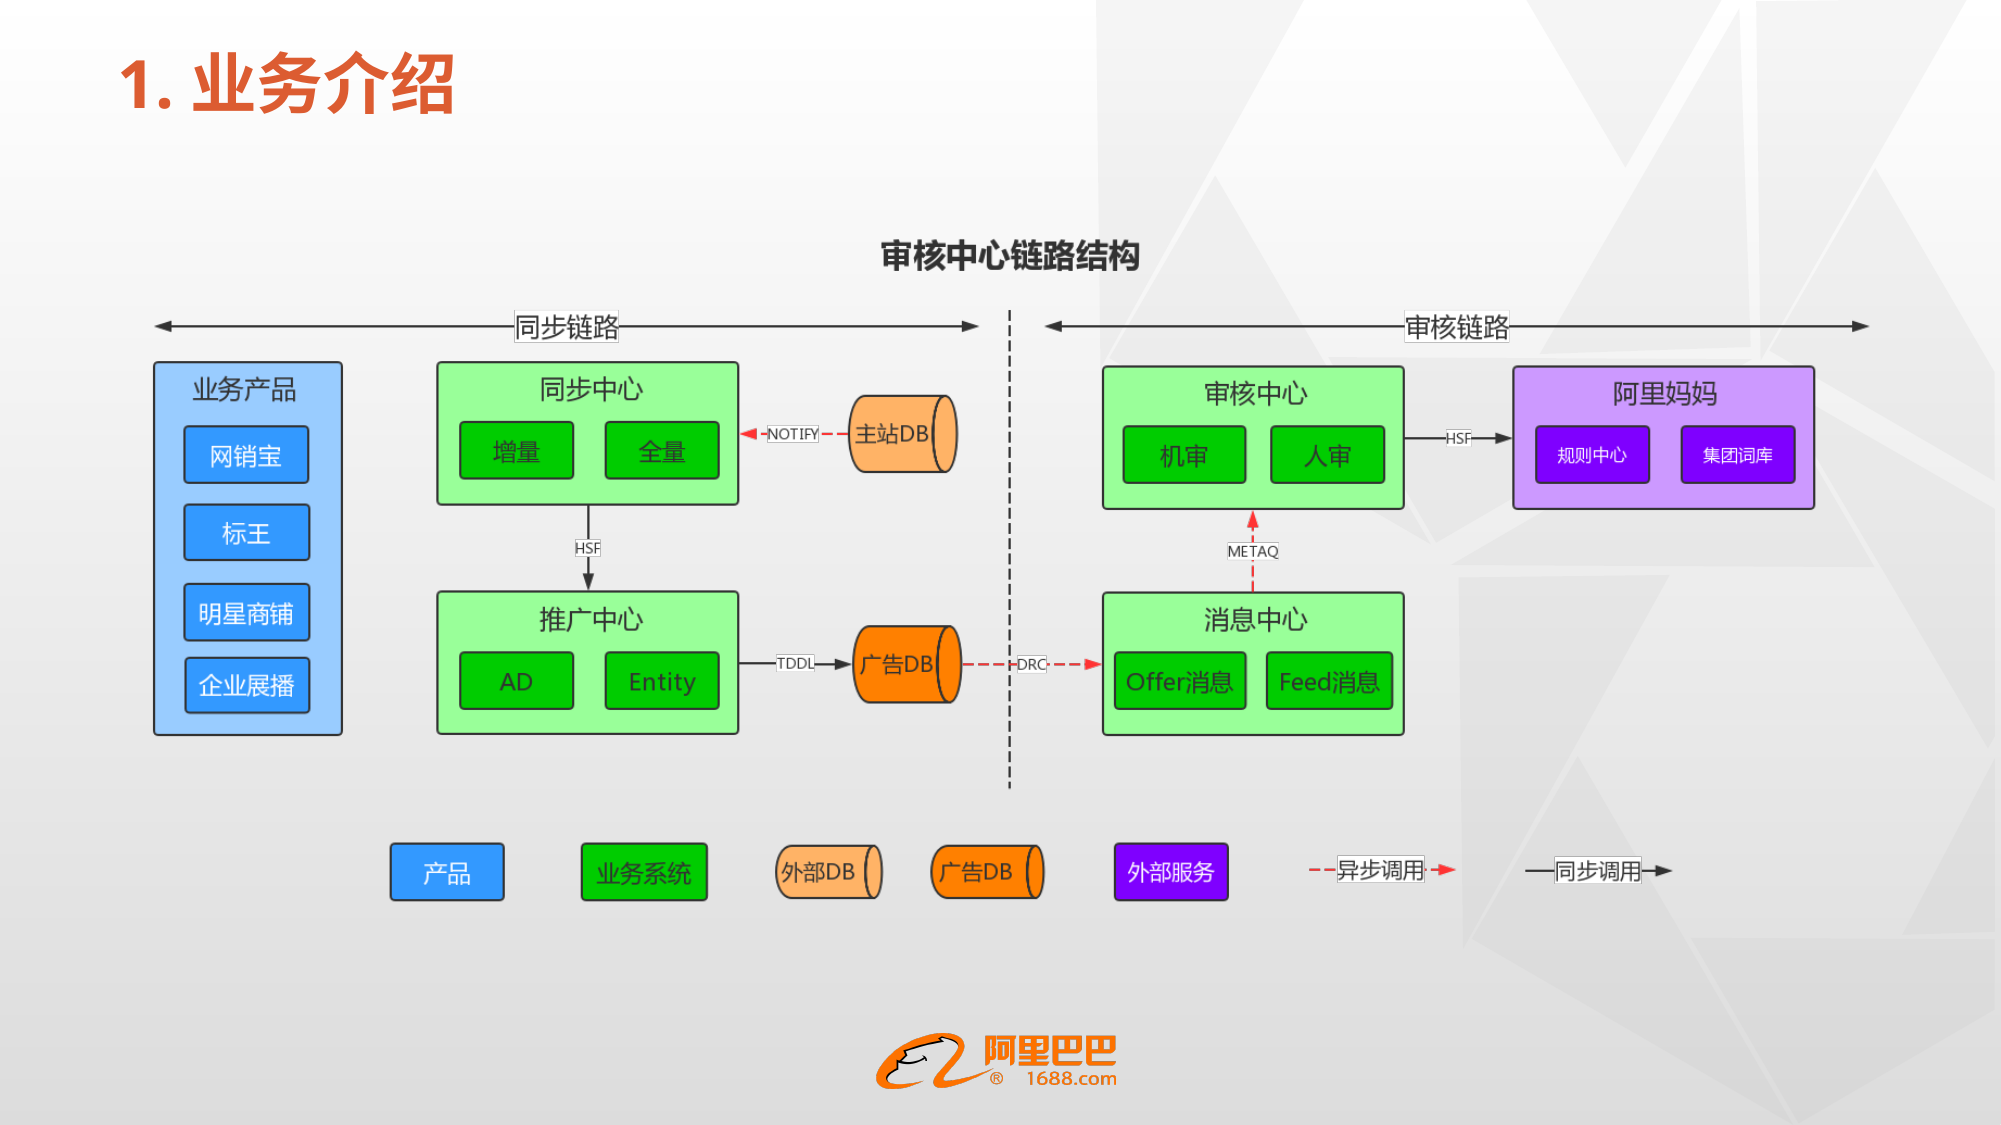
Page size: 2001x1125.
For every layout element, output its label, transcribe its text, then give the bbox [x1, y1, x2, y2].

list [102, 184, 1900, 935]
title 1.业务介绍 [102, 22, 1900, 153]
picture [876, 1033, 1116, 1089]
